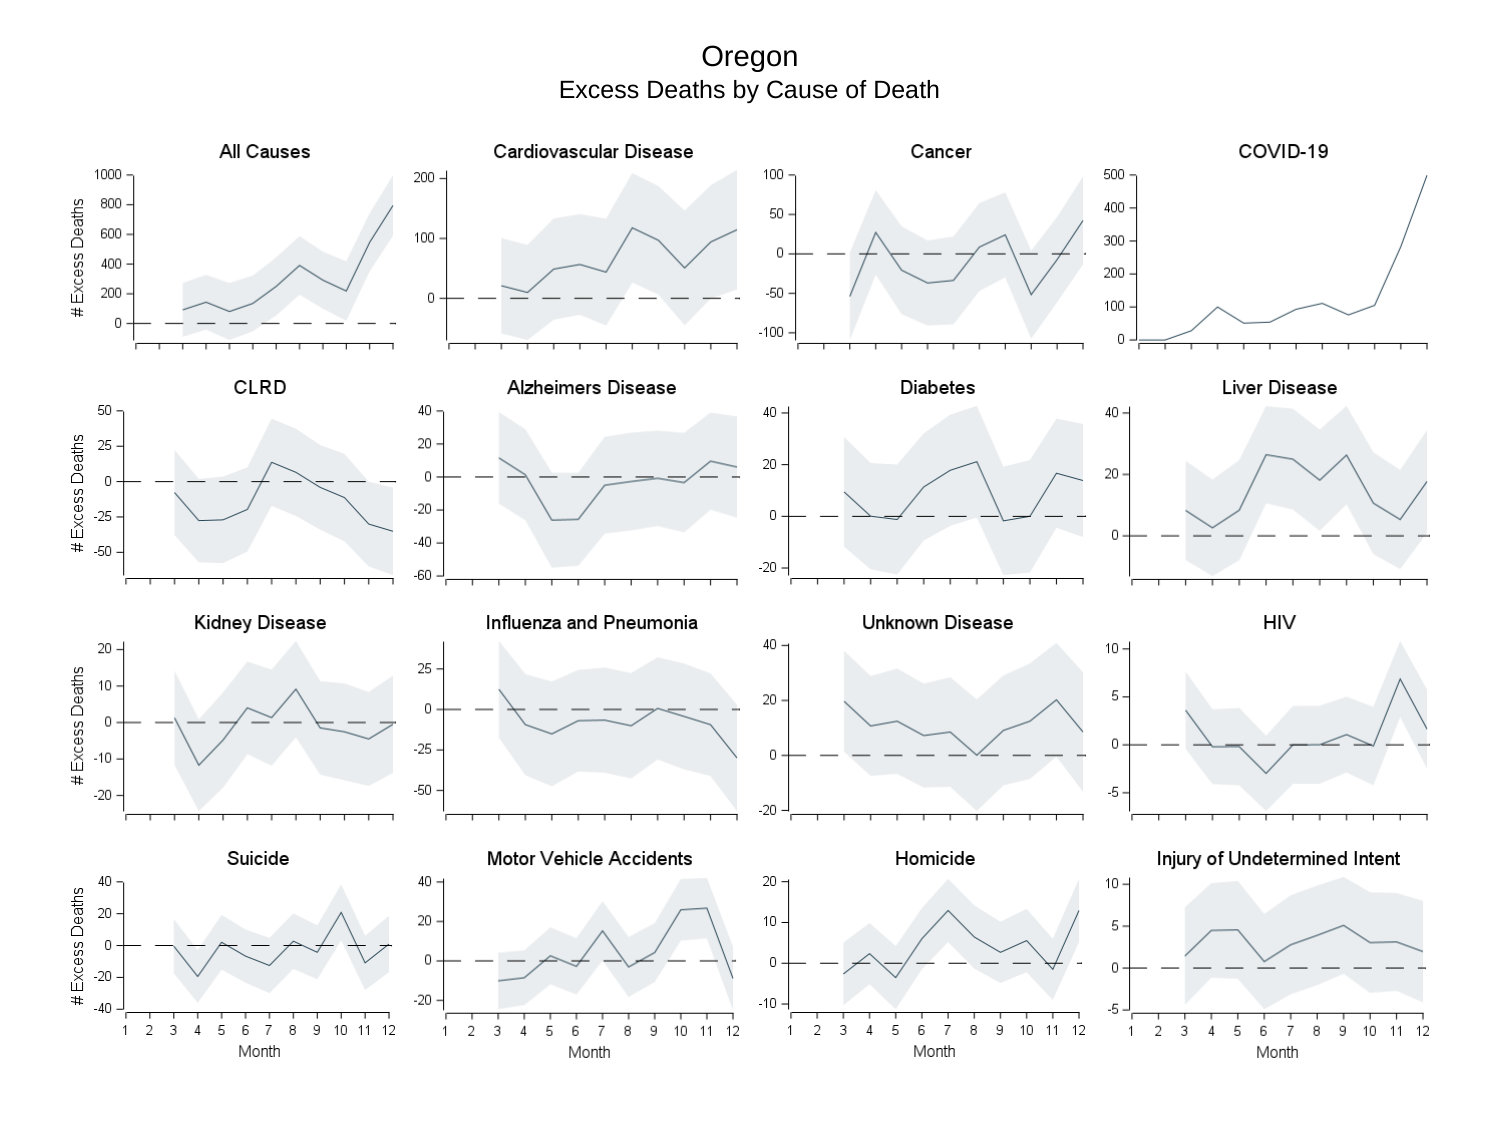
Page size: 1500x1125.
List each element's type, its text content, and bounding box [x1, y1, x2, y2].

picture [63, 607, 402, 833]
picture [408, 607, 747, 833]
picture [753, 372, 1092, 598]
picture [753, 842, 1092, 1069]
picture [753, 136, 1092, 362]
title Oregon [37, 37, 1463, 73]
picture [408, 842, 747, 1069]
picture [1098, 607, 1437, 833]
picture [63, 842, 402, 1069]
picture [1098, 371, 1437, 598]
picture [1098, 842, 1437, 1069]
picture [63, 136, 402, 362]
title Excess Deaths by Cause of Death [37, 73, 1463, 104]
picture [1098, 136, 1437, 363]
picture [408, 136, 747, 363]
picture [63, 372, 402, 598]
picture [753, 607, 1092, 833]
picture [408, 371, 747, 598]
